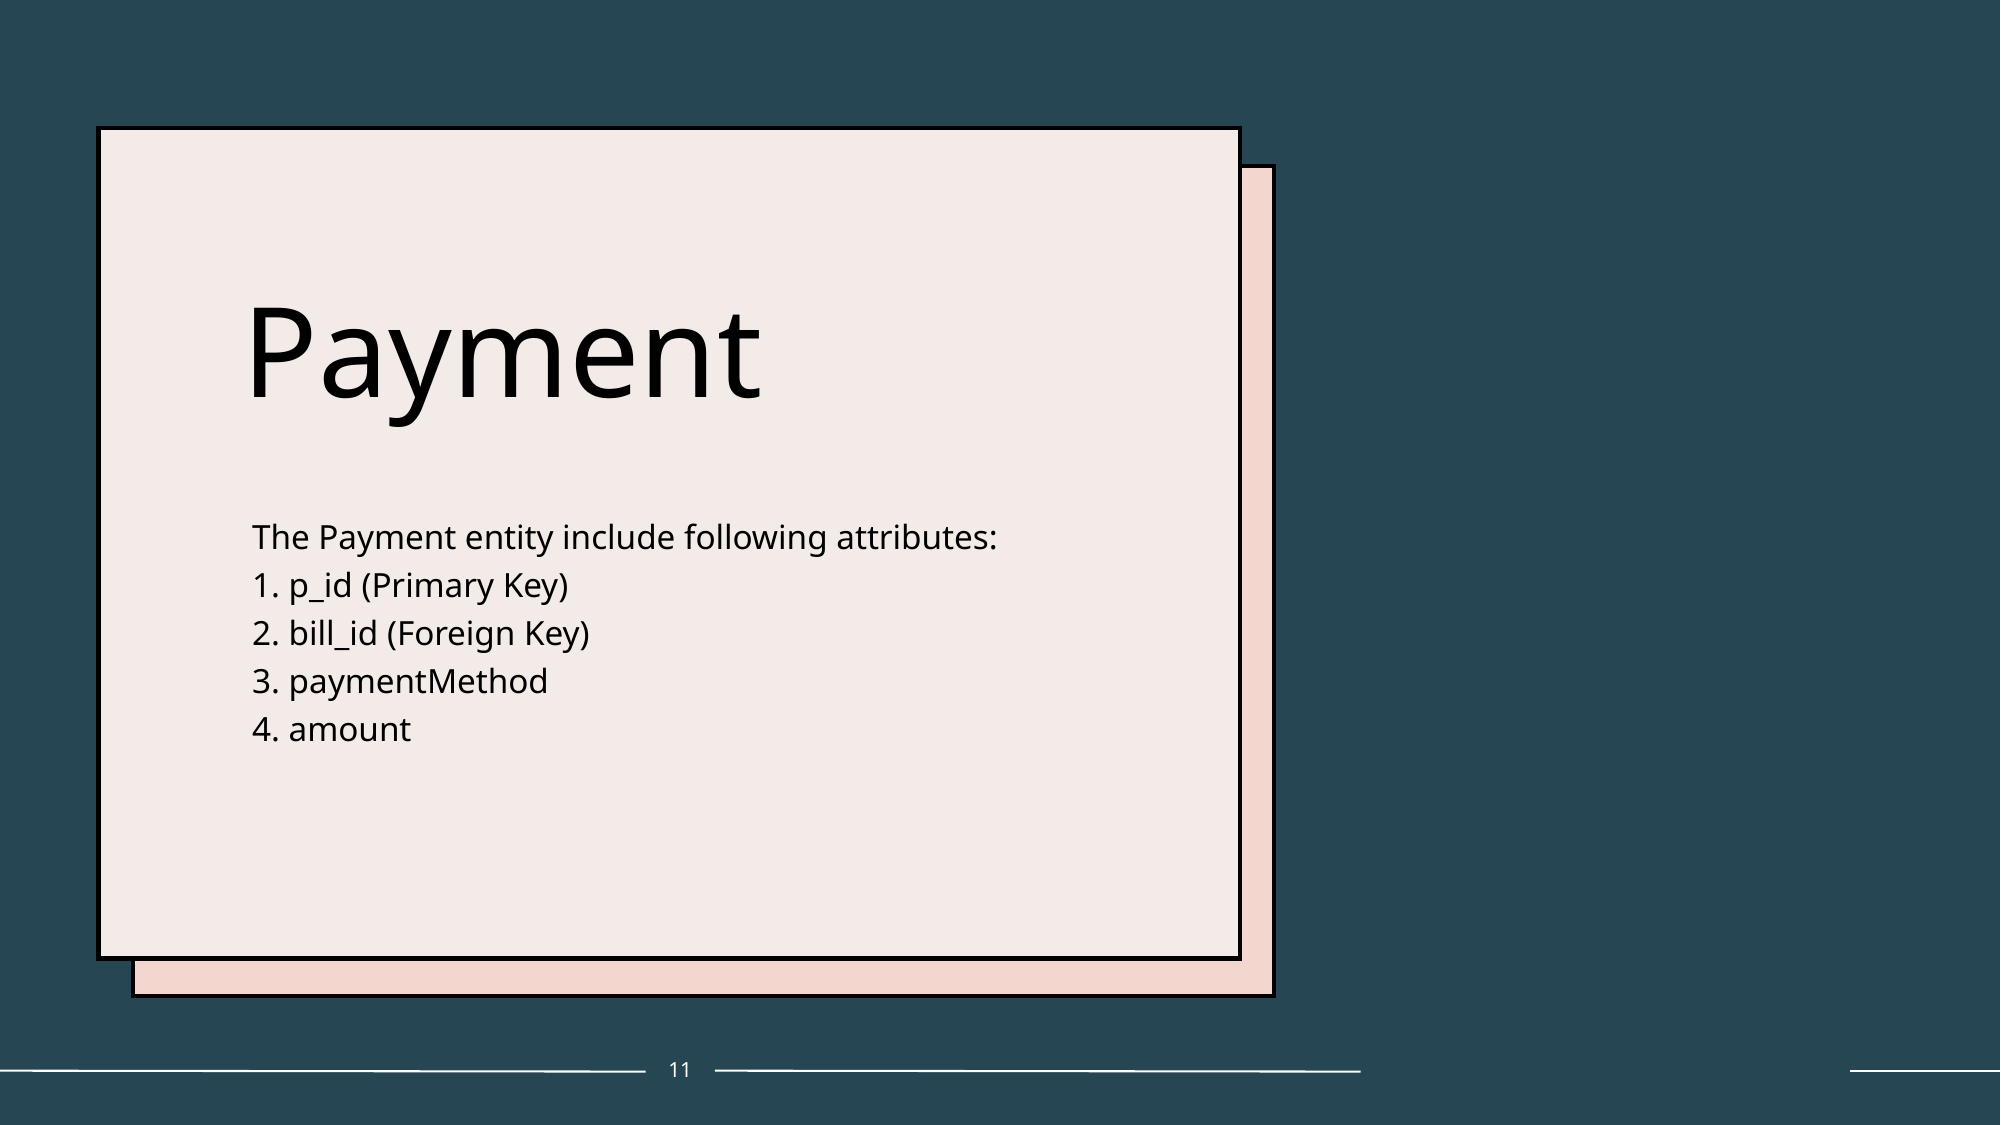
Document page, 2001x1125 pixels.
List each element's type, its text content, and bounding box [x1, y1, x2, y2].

list The Payment entity include following attributes: 1. p_id (Primary Key) 2. bill_id (Foreign Key) 3. paymentMethod 4. amount [228, 501, 1050, 950]
slide_number 11 [650, 1050, 710, 1091]
title Payment [228, 281, 1055, 563]
